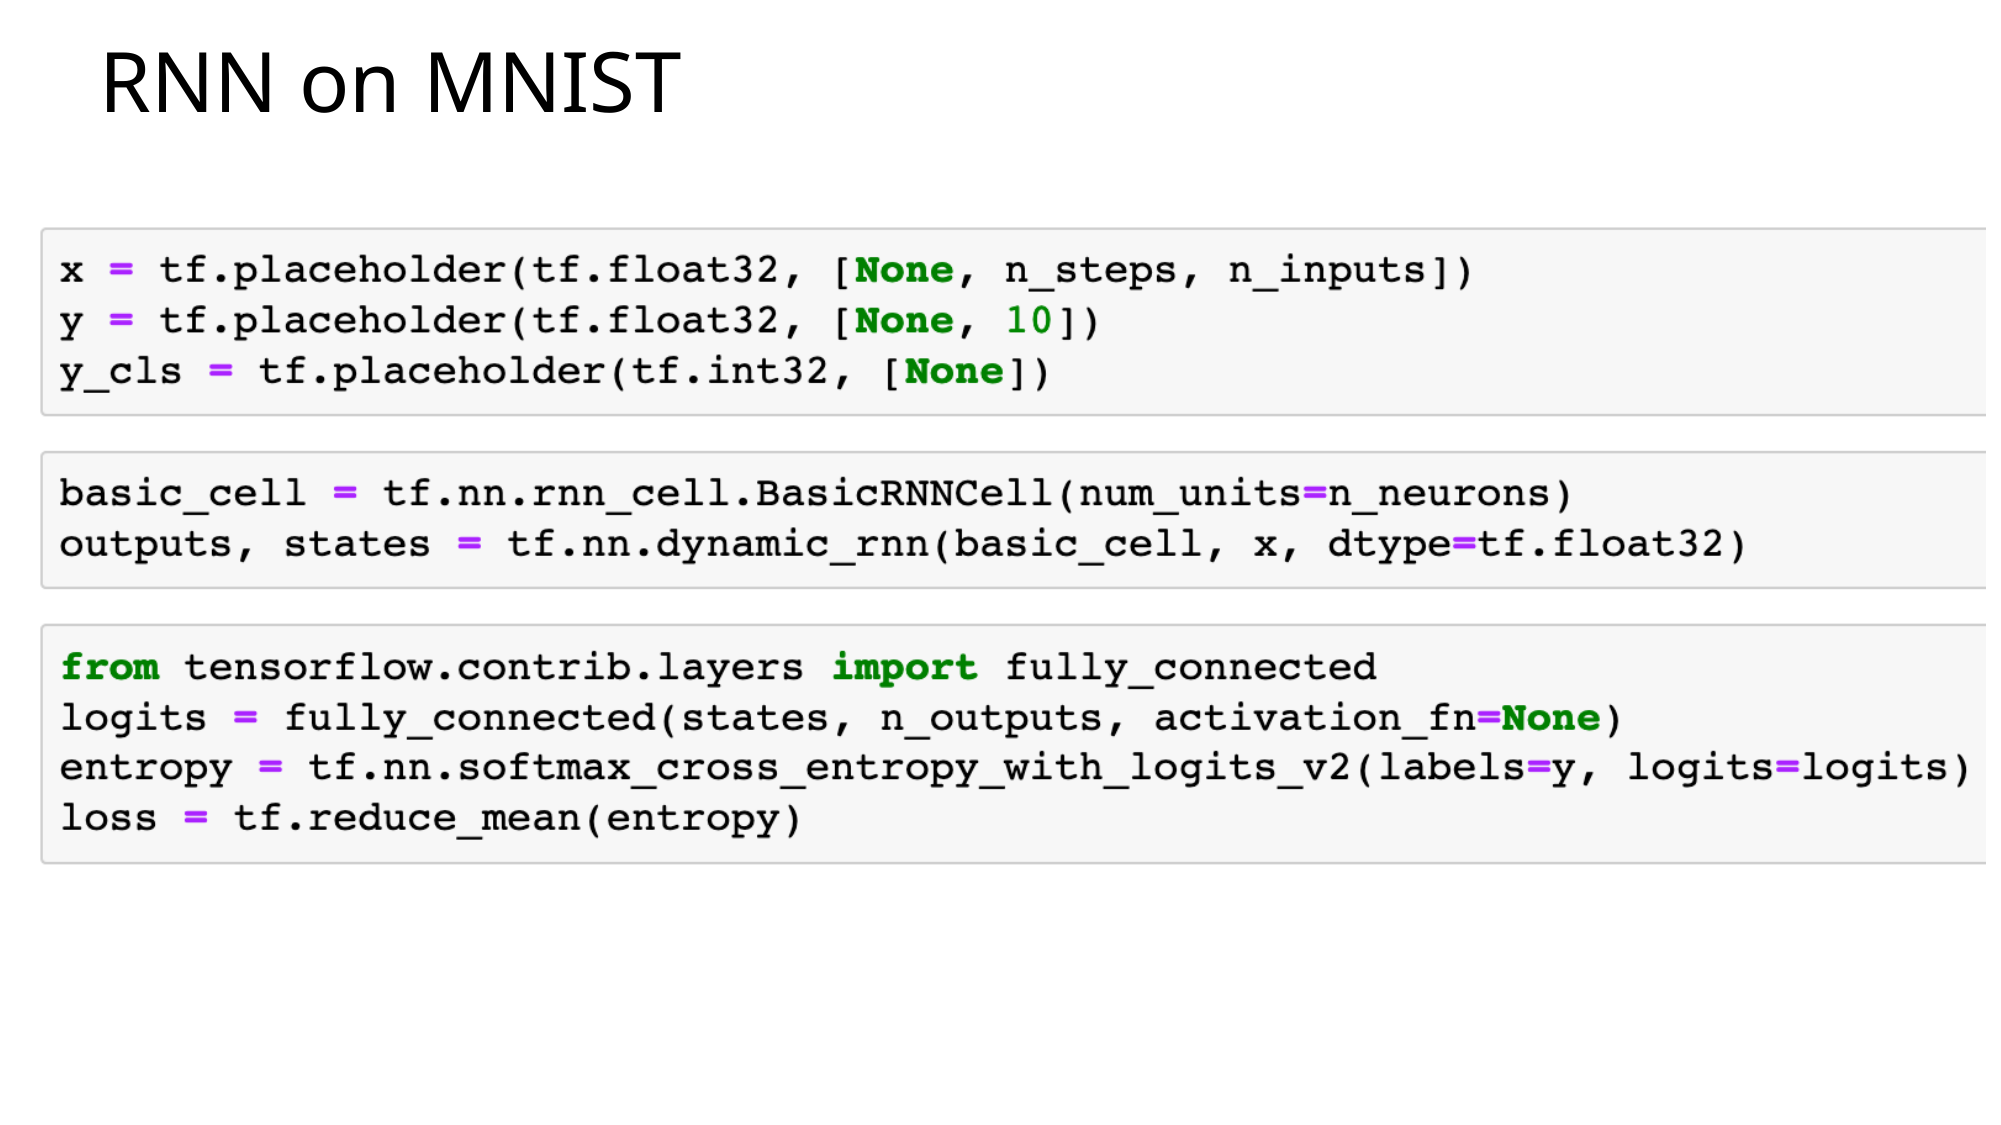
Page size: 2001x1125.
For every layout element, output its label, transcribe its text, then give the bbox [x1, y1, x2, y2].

picture [22, 214, 1986, 883]
text_box RNN on MNIST [85, 21, 698, 137]
